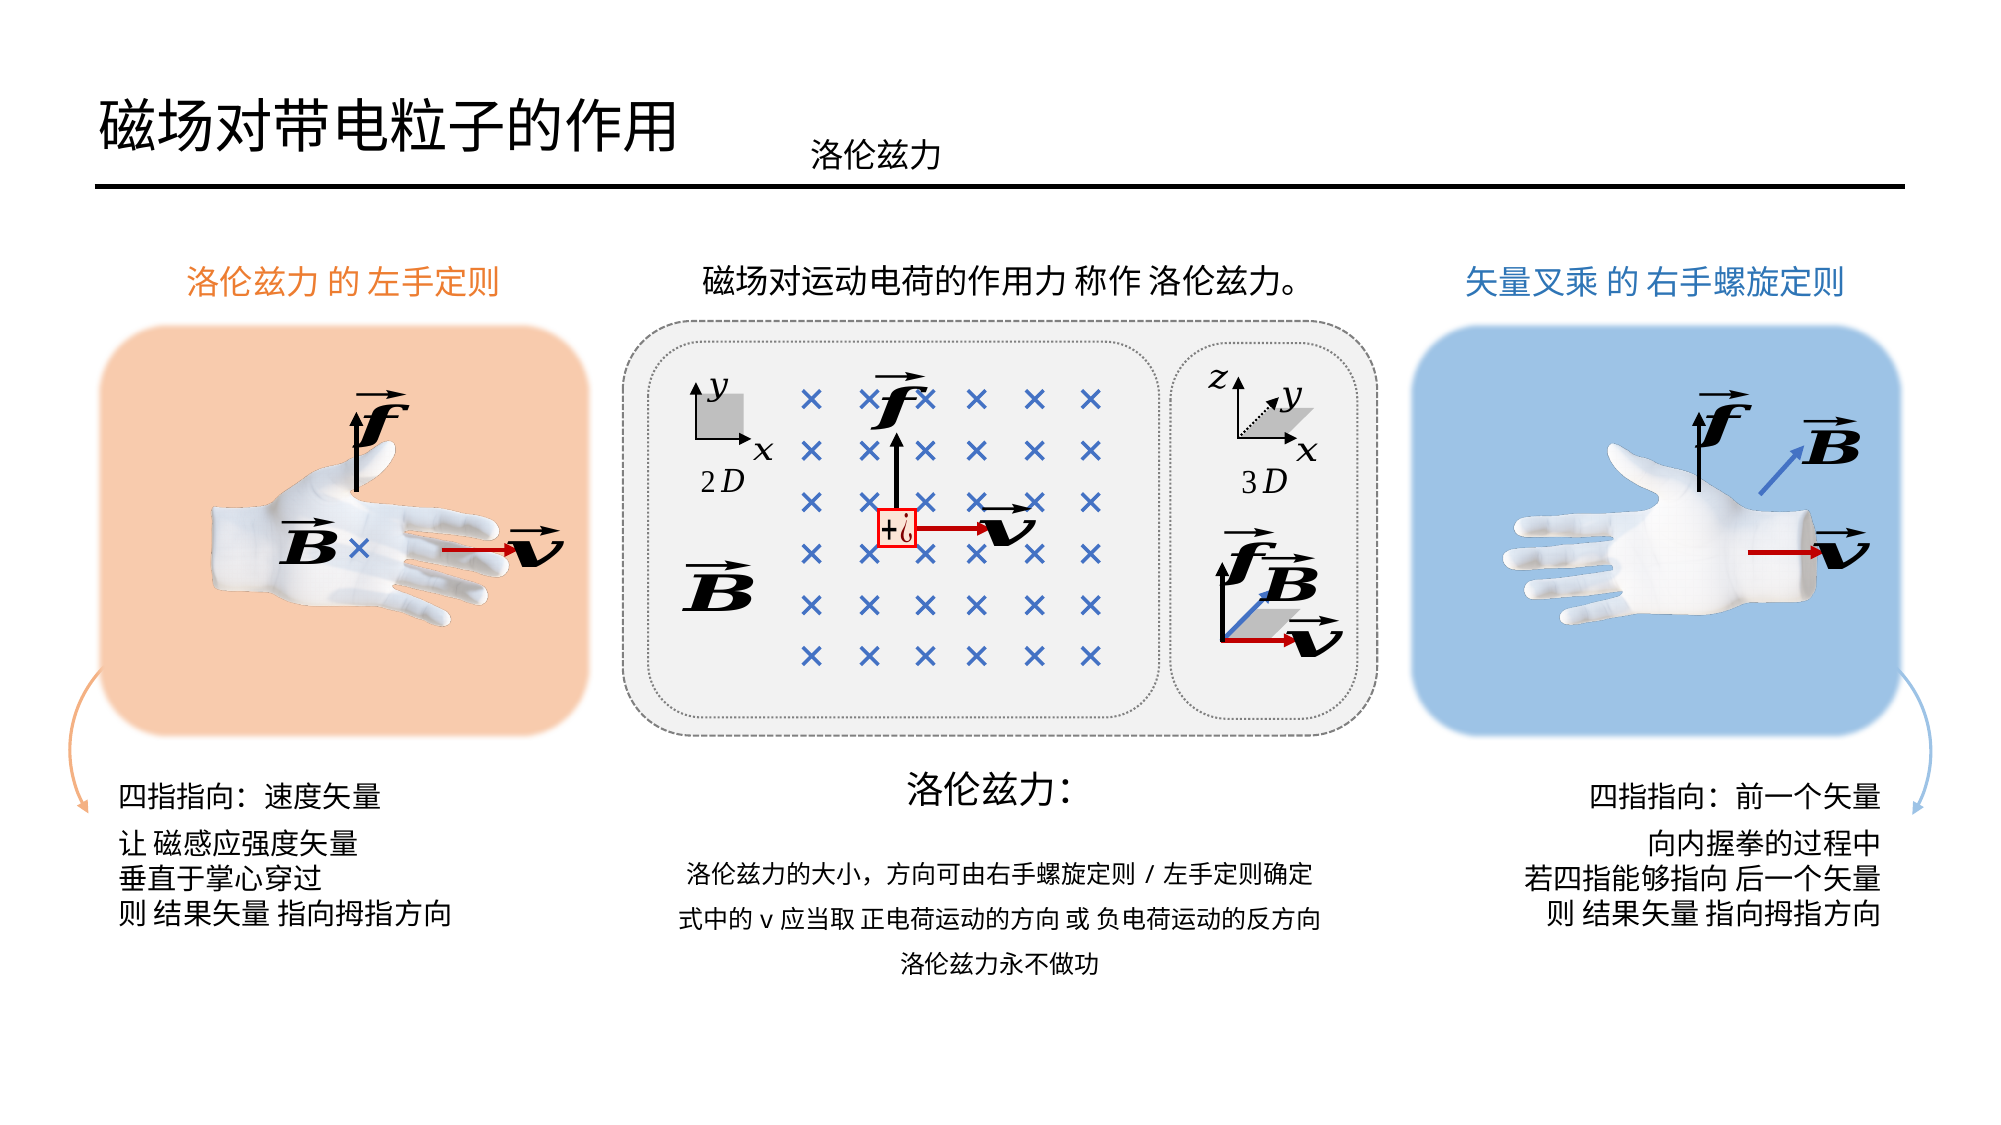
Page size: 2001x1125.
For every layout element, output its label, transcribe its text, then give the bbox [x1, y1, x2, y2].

text_box [69, 677, 188, 814]
text_box 洛伦兹力 [795, 127, 1013, 182]
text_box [1747, 525, 1879, 582]
text_box 磁场对带电粒子的作用 [83, 81, 772, 167]
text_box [1688, 387, 1757, 492]
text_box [695, 367, 776, 501]
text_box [864, 369, 932, 513]
text_box [1169, 341, 1359, 720]
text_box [1406, 233, 1906, 741]
text_box [1812, 678, 1932, 815]
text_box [276, 515, 371, 577]
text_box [799, 387, 1103, 668]
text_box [914, 502, 1046, 558]
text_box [346, 387, 414, 492]
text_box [1759, 415, 1867, 495]
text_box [94, 233, 594, 741]
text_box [441, 523, 573, 580]
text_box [1206, 359, 1320, 502]
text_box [1213, 526, 1352, 670]
text_box 磁场对运动电荷的作用力 称作 洛伦兹力。 [623, 233, 1379, 308]
text_box [647, 340, 1161, 719]
text_box [621, 319, 1379, 737]
